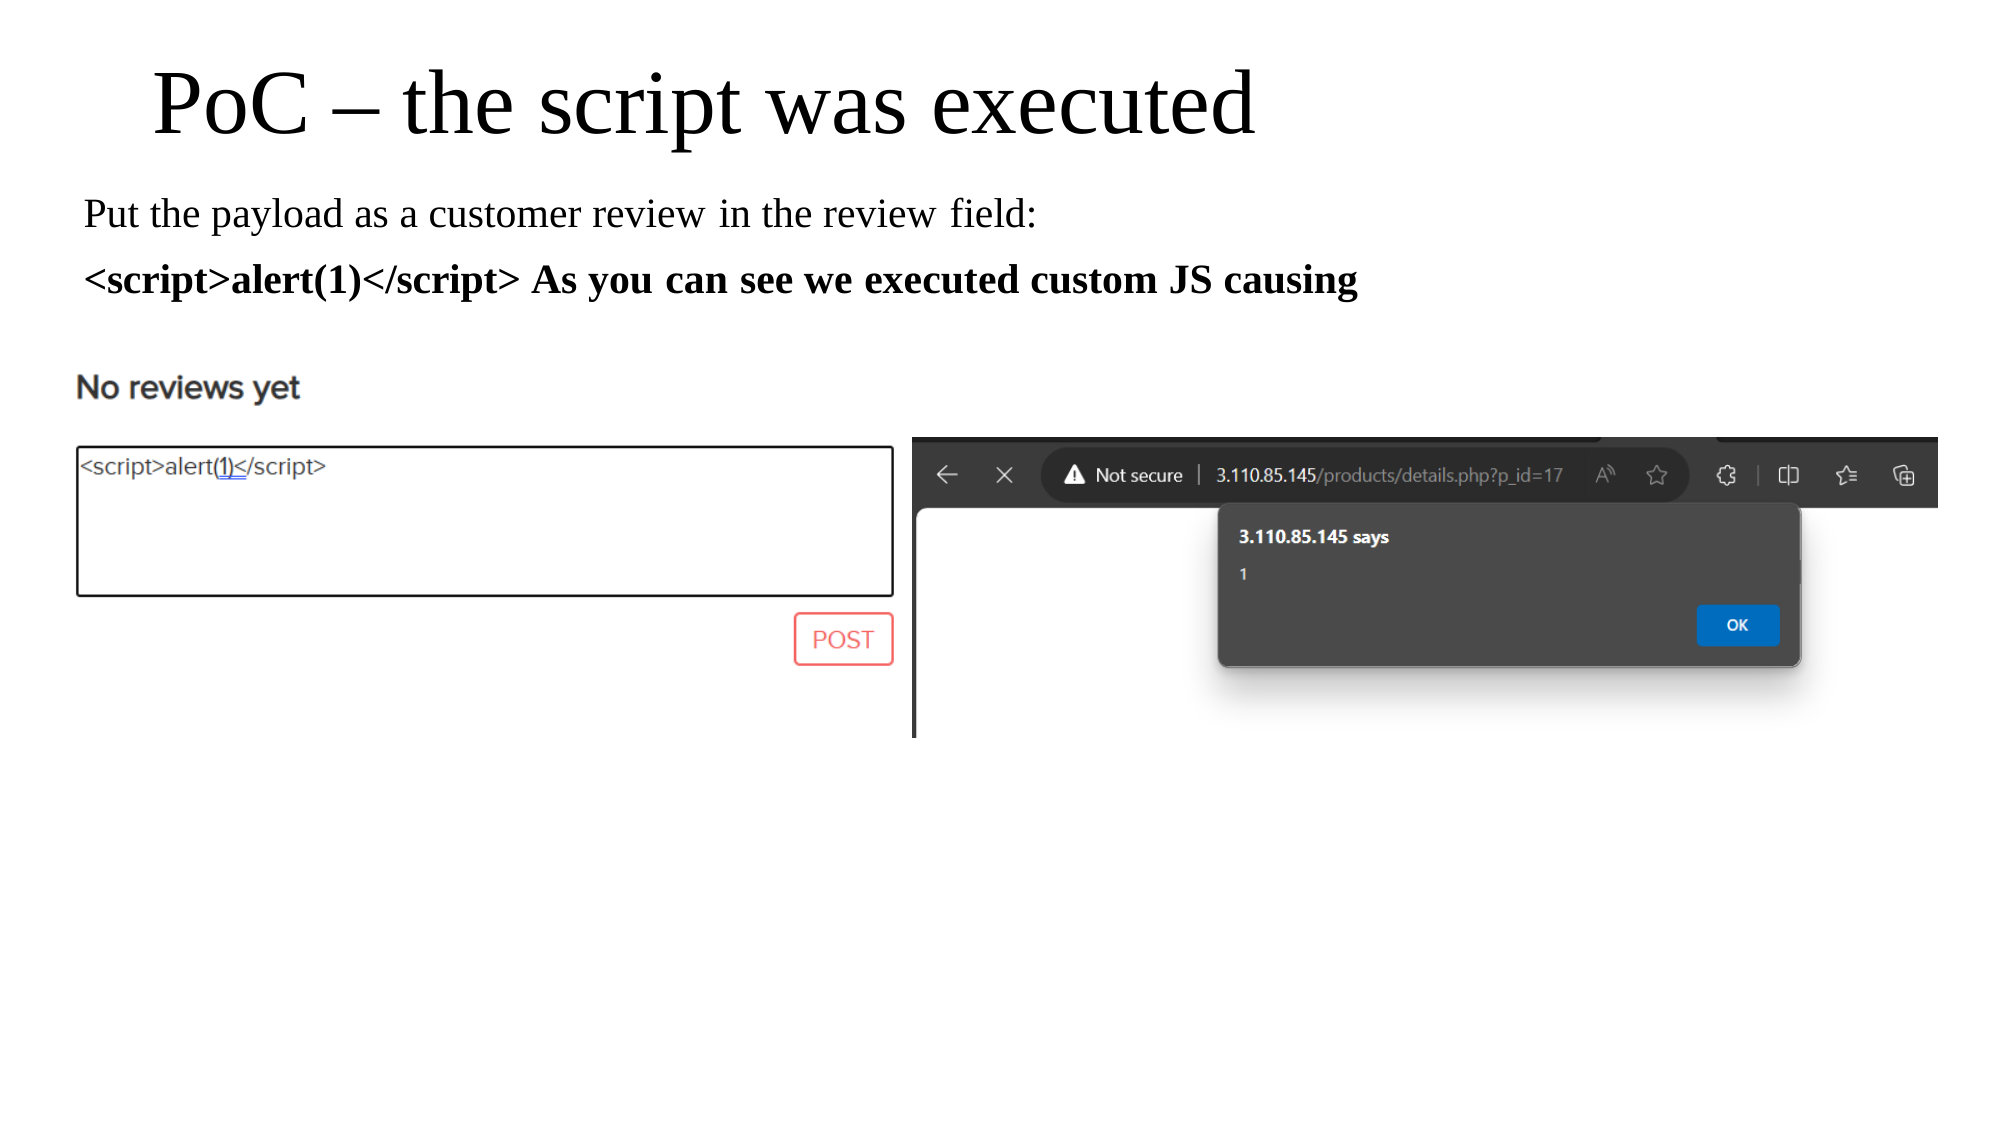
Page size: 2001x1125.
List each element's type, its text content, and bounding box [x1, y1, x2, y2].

picture [37, 337, 900, 686]
picture [912, 437, 1938, 738]
title PoC – the script was executed Put the payload as a customer review in the review field: <script>alert(1)</script> As you can see we executed custom JS causing popup. [81, 39, 1484, 369]
